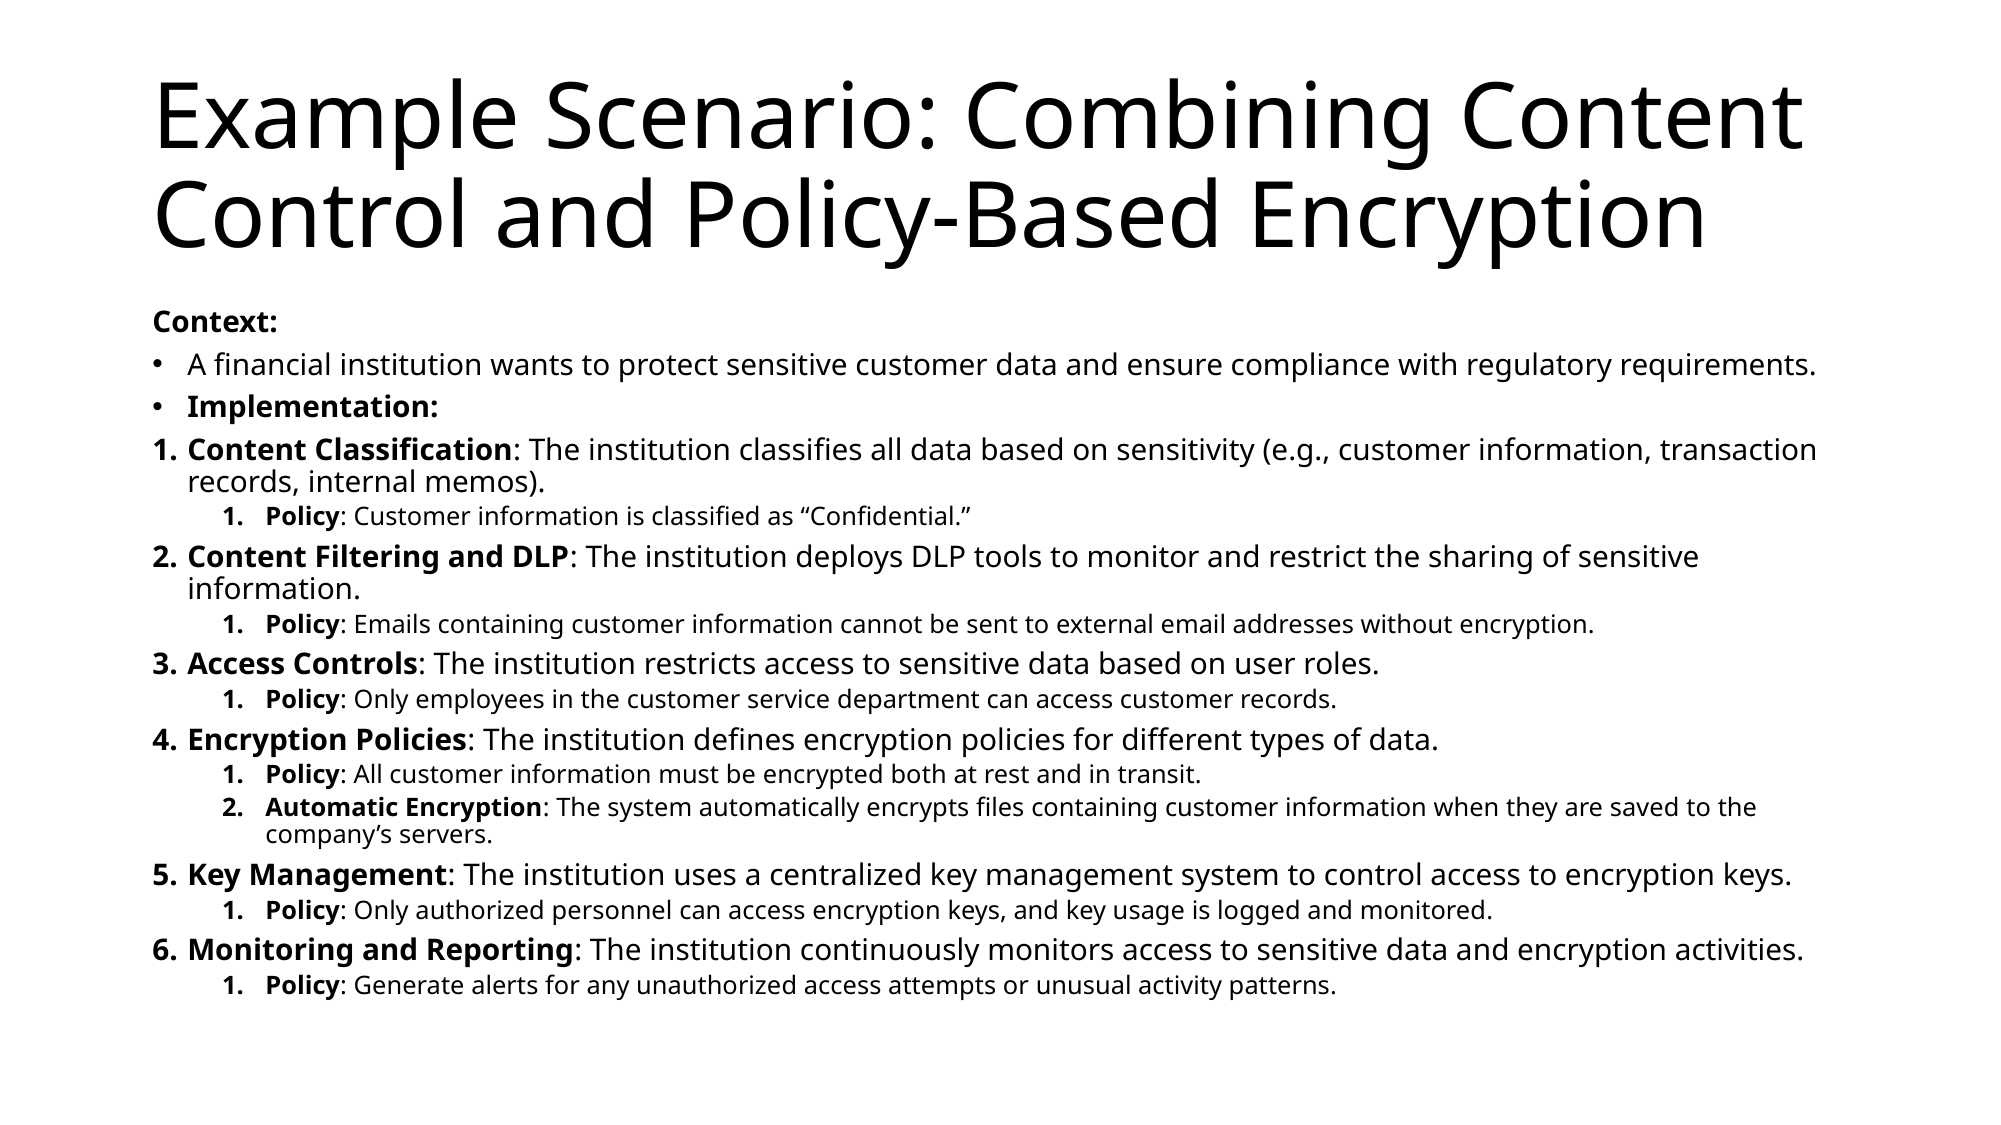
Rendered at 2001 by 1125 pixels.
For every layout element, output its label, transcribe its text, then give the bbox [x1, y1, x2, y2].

title Example Scenario: Combining Content Control and Policy-Based Encryption [137, 59, 1863, 278]
list Context: A financial institution wants to protect sensitive customer data and ensure compliance with regulatory requirements. Implementation: Content Classification: The institution classifies all data based on sensitivity (e.g., customer information, transaction records, internal memos). Policy: Customer information is classified as “Confidential.” Content Filtering and DLP: The institution deploys DLP tools to monitor and restrict the sharing of sensitive information. Policy: Emails containing customer information cannot be sent to external email addresses without encryption. Access Controls: The institution restricts access to sensitive data based on user roles. Policy: Only employees in the customer service department can access customer records. Encryption Policies: The institution defines encryption policies for different types of data. Policy: All customer information must be encrypted both at rest and in transit. Automatic Encryption: The system automatically encrypts files containing customer information when they are saved to the company’s servers. Key Management: The institution uses a centralized key management system to control access to encryption keys. Policy: Only authorized personnel can access encryption keys, and key usage is logged and monitored. Monitoring and Reporting: The institution continuously monitors access to sensitive data and encryption activities. Policy: Generate alerts for any unauthorized access attempts or unusual activity patterns. [137, 299, 1863, 1014]
